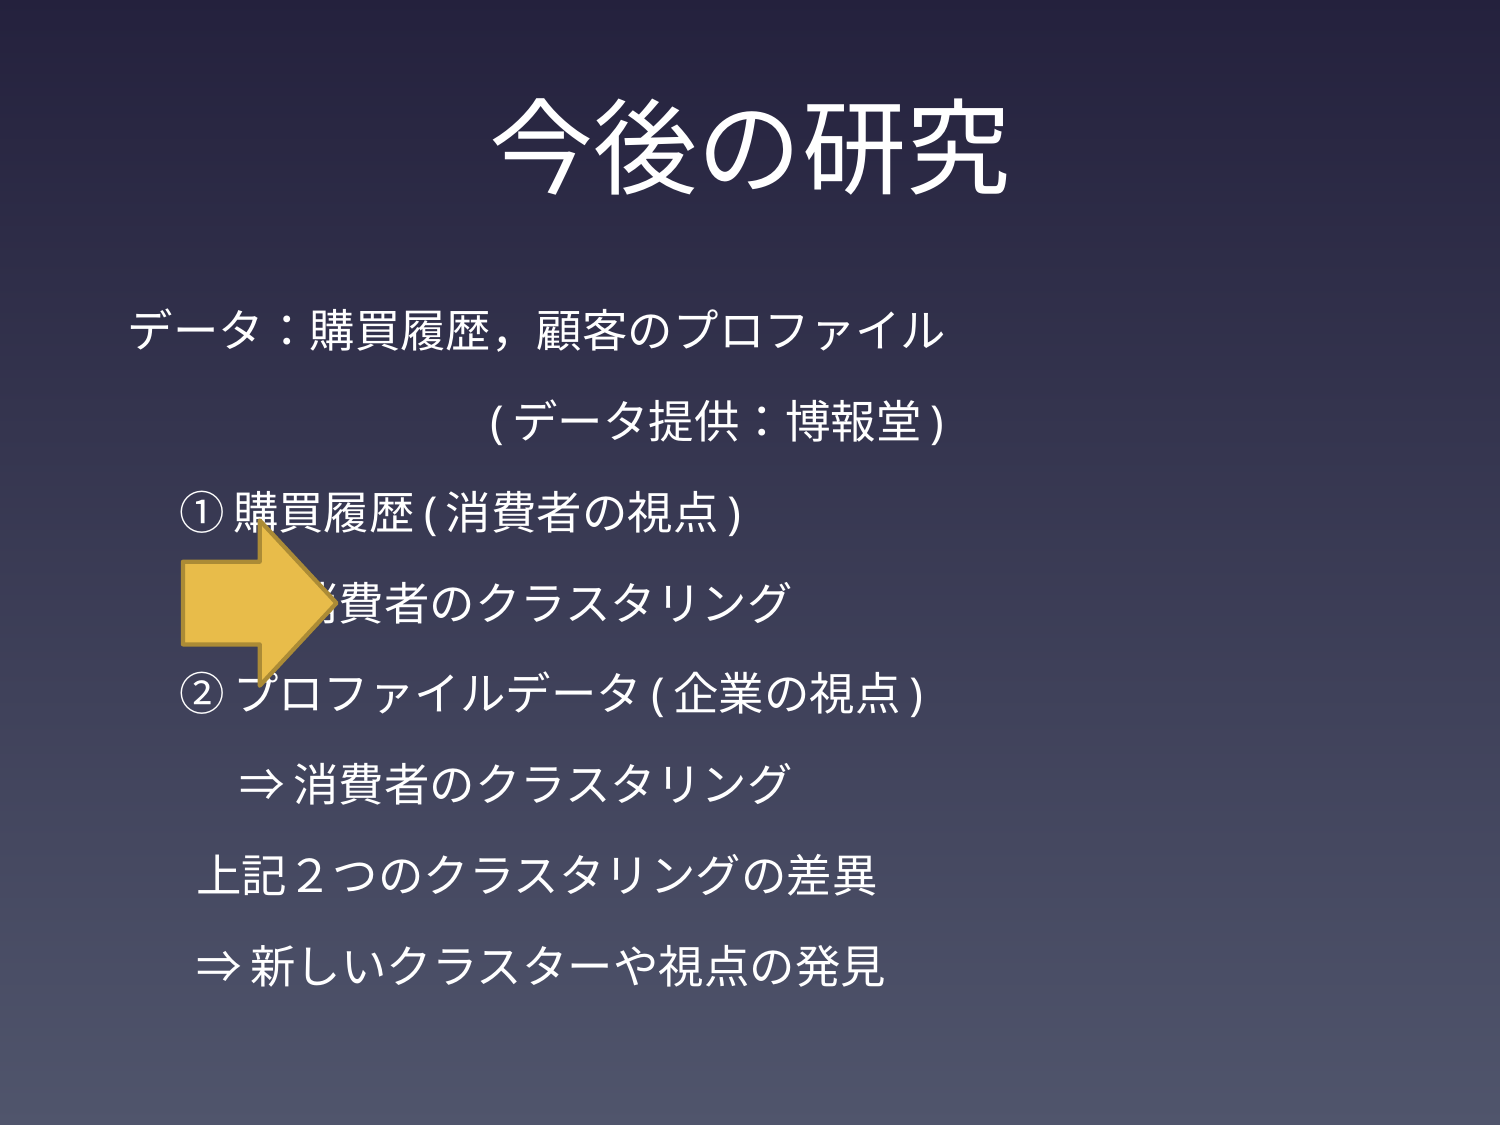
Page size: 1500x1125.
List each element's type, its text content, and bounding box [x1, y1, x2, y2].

title 今後の研究 [75, 75, 1425, 263]
text_box [180, 518, 339, 688]
list データ：購買履歴，顧客のプロファイル (データ提供：博報堂) ①購買履歴(消費者の視点) ⇒消費者のクラスタリング ②プロファイルデータ(企業の視点) ⇒消費者のクラスタリング 上記２つのクラスタリングの差異 ⇒新しいクラスターや視点の発見 [112, 262, 1425, 1005]
